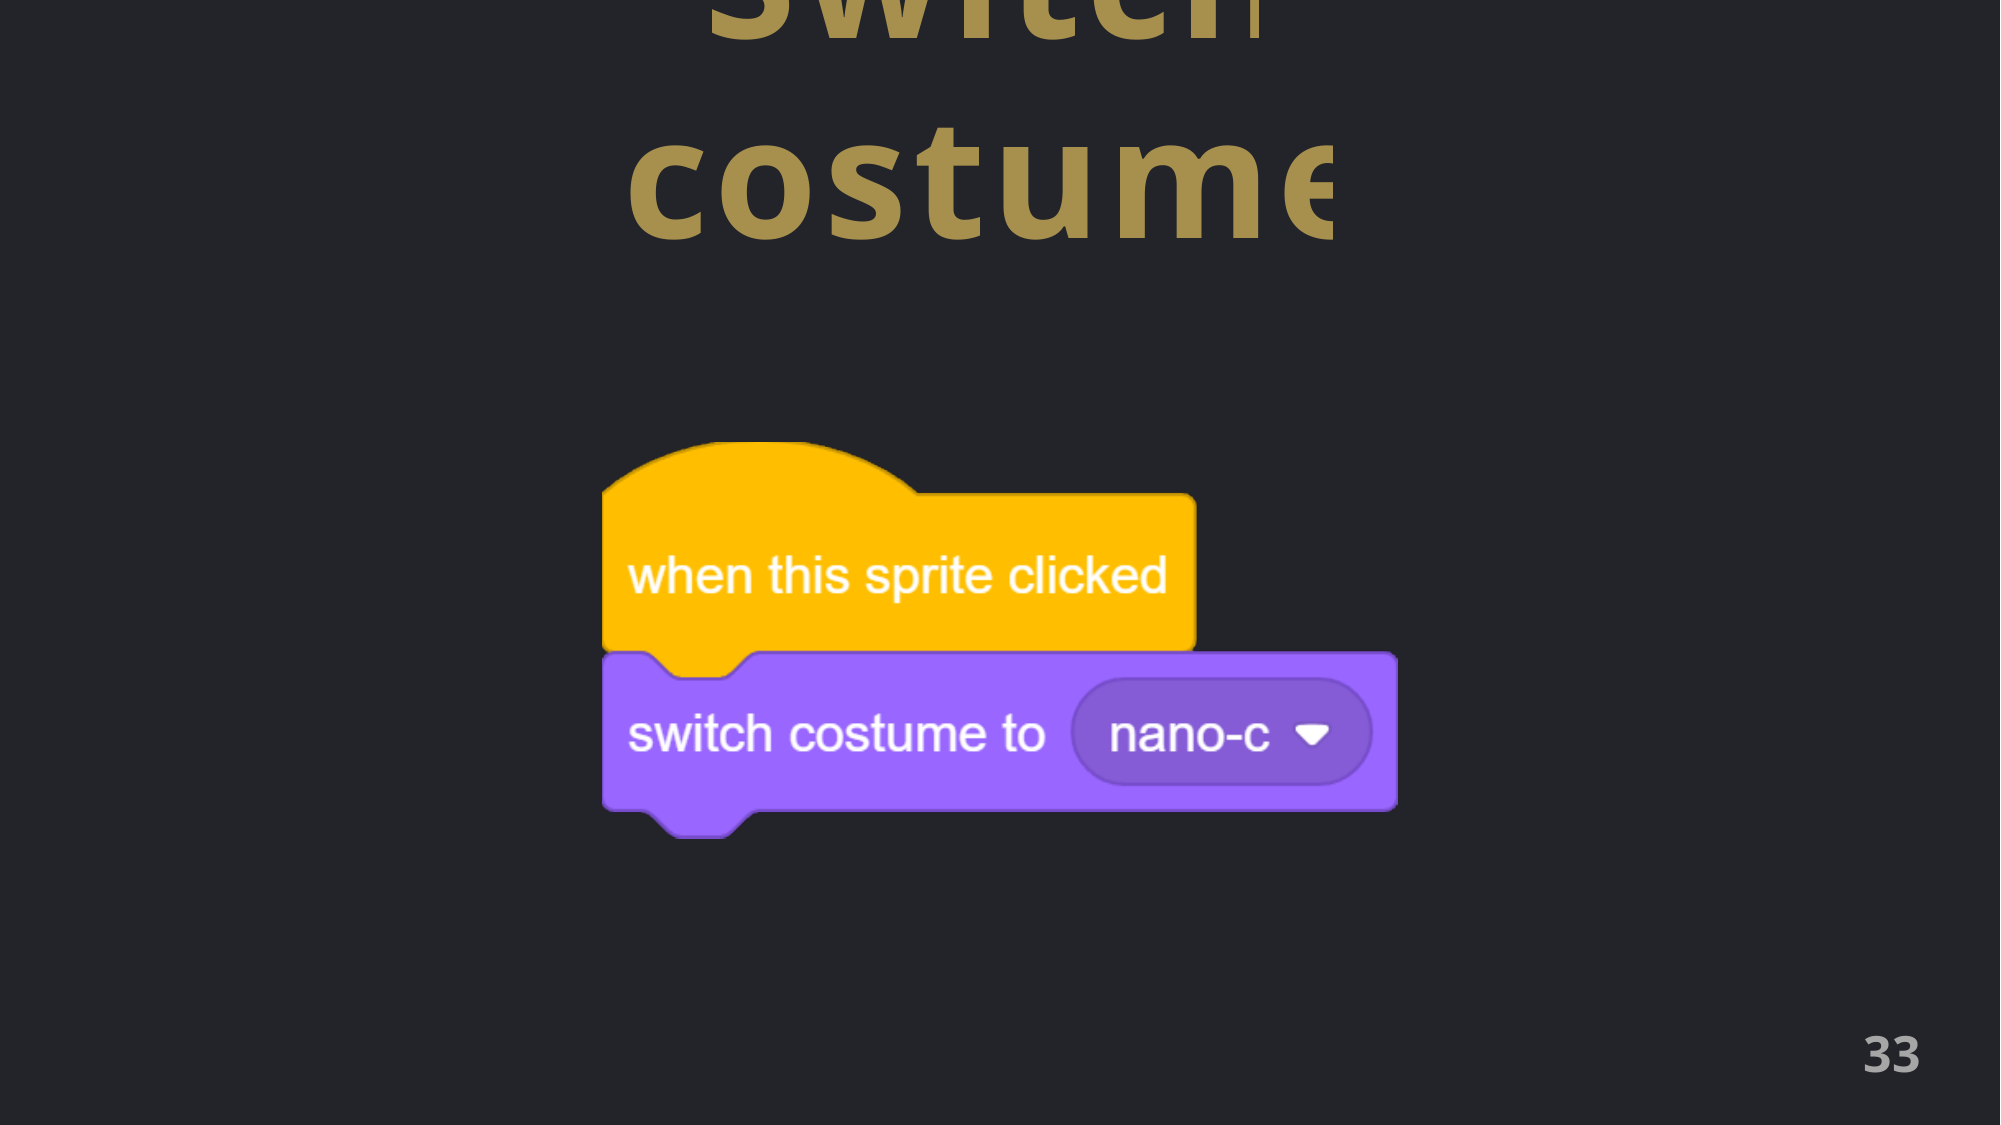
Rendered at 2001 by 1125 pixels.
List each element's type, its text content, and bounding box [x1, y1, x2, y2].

picture [602, 442, 1398, 839]
slide_number 33 [1485, 1026, 1936, 1087]
text_box [0, 0, 2000, 1125]
text_box Switch costume [364, 23, 1636, 287]
